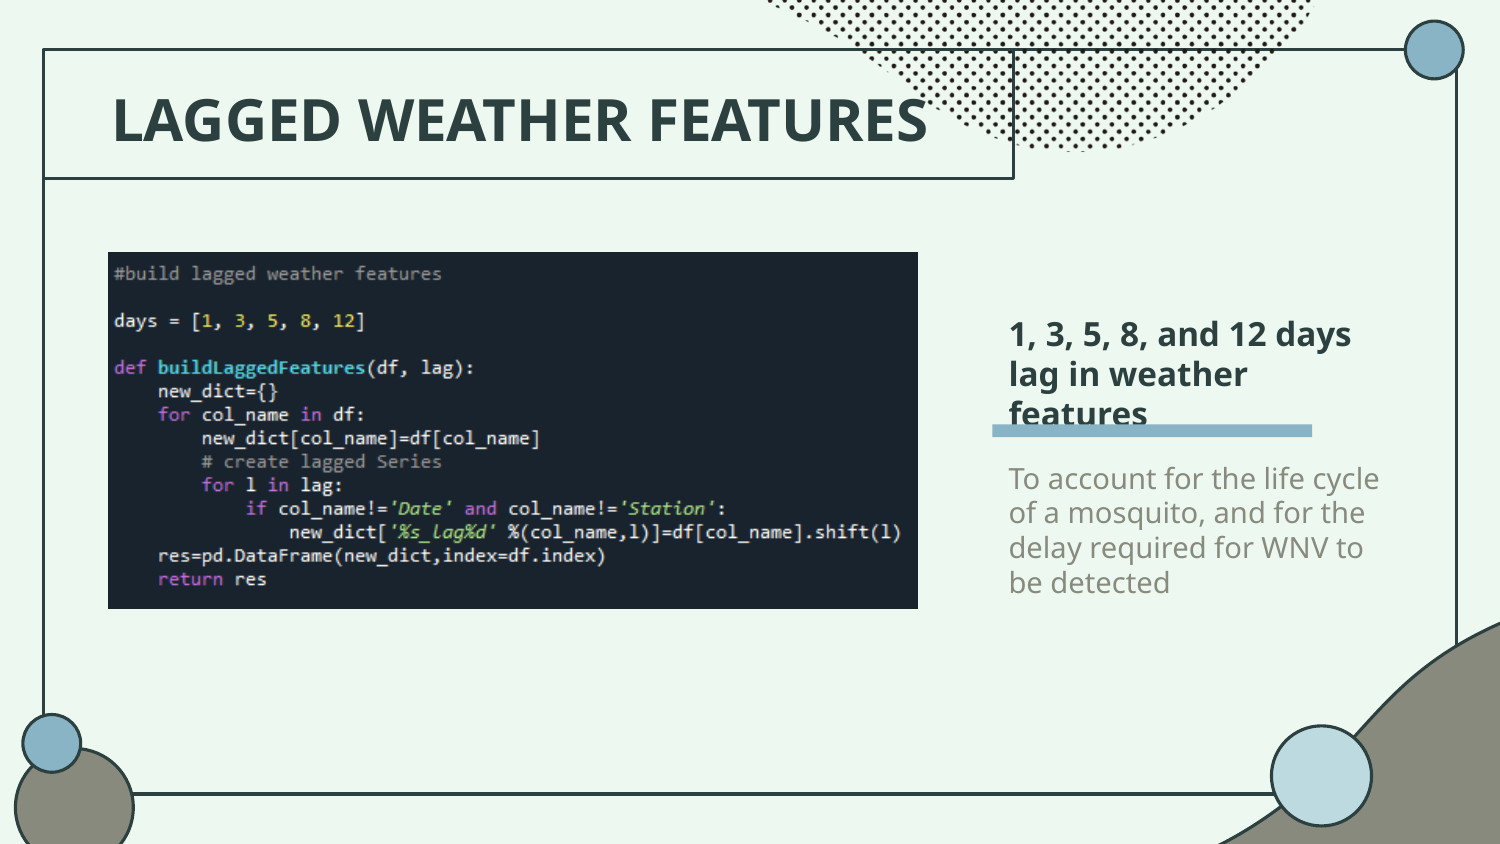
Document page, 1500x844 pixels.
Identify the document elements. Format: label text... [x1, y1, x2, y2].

picture [517, 0, 1359, 193]
text_box [992, 424, 1313, 438]
text_box To account for the life cycle of a mosquito, and for the delay required for WNV to be detected [993, 475, 1403, 585]
text_box 1, 3, 5, 8, and 12 days lag in weather features [993, 347, 1403, 400]
picture [108, 252, 919, 610]
title LAGGED WEATHER FEATURES [42, 48, 1015, 180]
